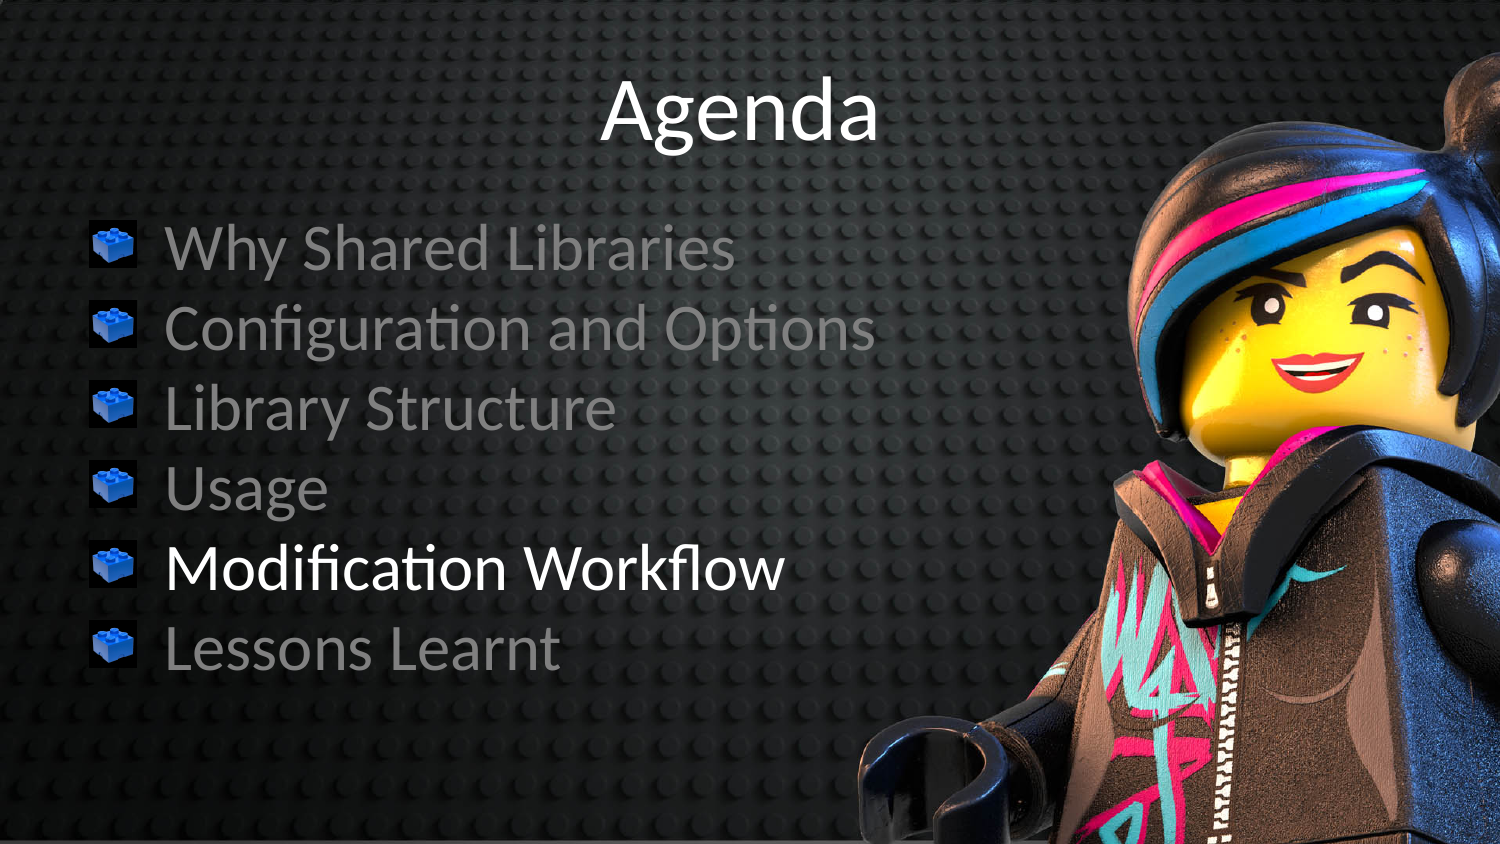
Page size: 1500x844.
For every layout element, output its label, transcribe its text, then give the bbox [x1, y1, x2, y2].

text_box Why Shared Libraries Configuration and Options Library Structure Usage Modification Workflow Lessons Learnt [75, 196, 1425, 754]
picture [0, 0, 1500, 844]
text_box Agenda [75, 33, 1425, 175]
